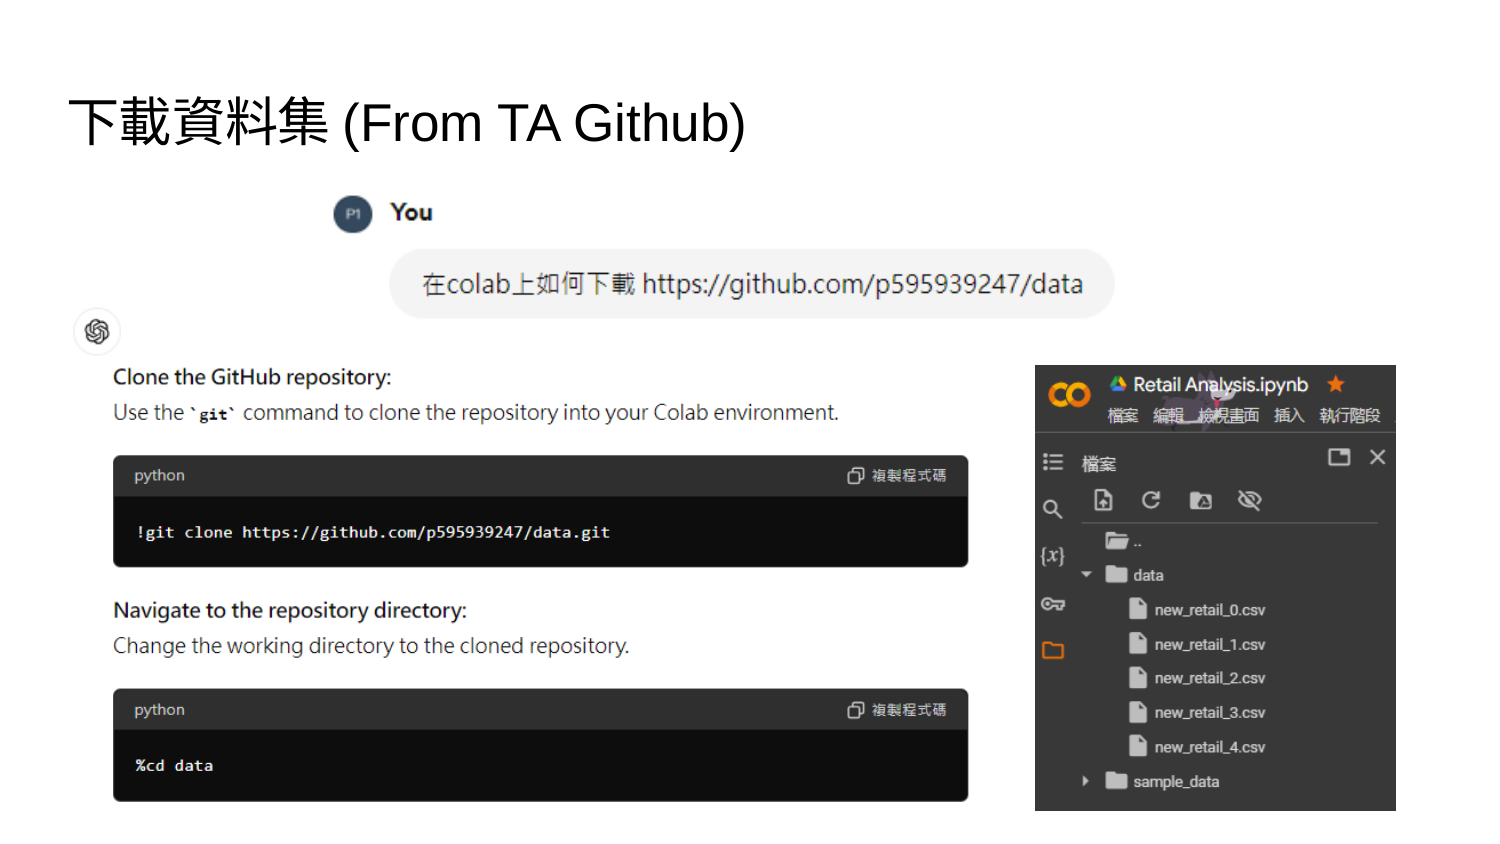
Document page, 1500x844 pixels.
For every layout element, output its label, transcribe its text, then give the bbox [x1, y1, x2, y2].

picture [320, 182, 1126, 333]
picture [60, 300, 135, 361]
picture [1035, 365, 1396, 812]
title 下載資料集(From TA Github) [51, 72, 1449, 167]
picture [104, 365, 973, 812]
